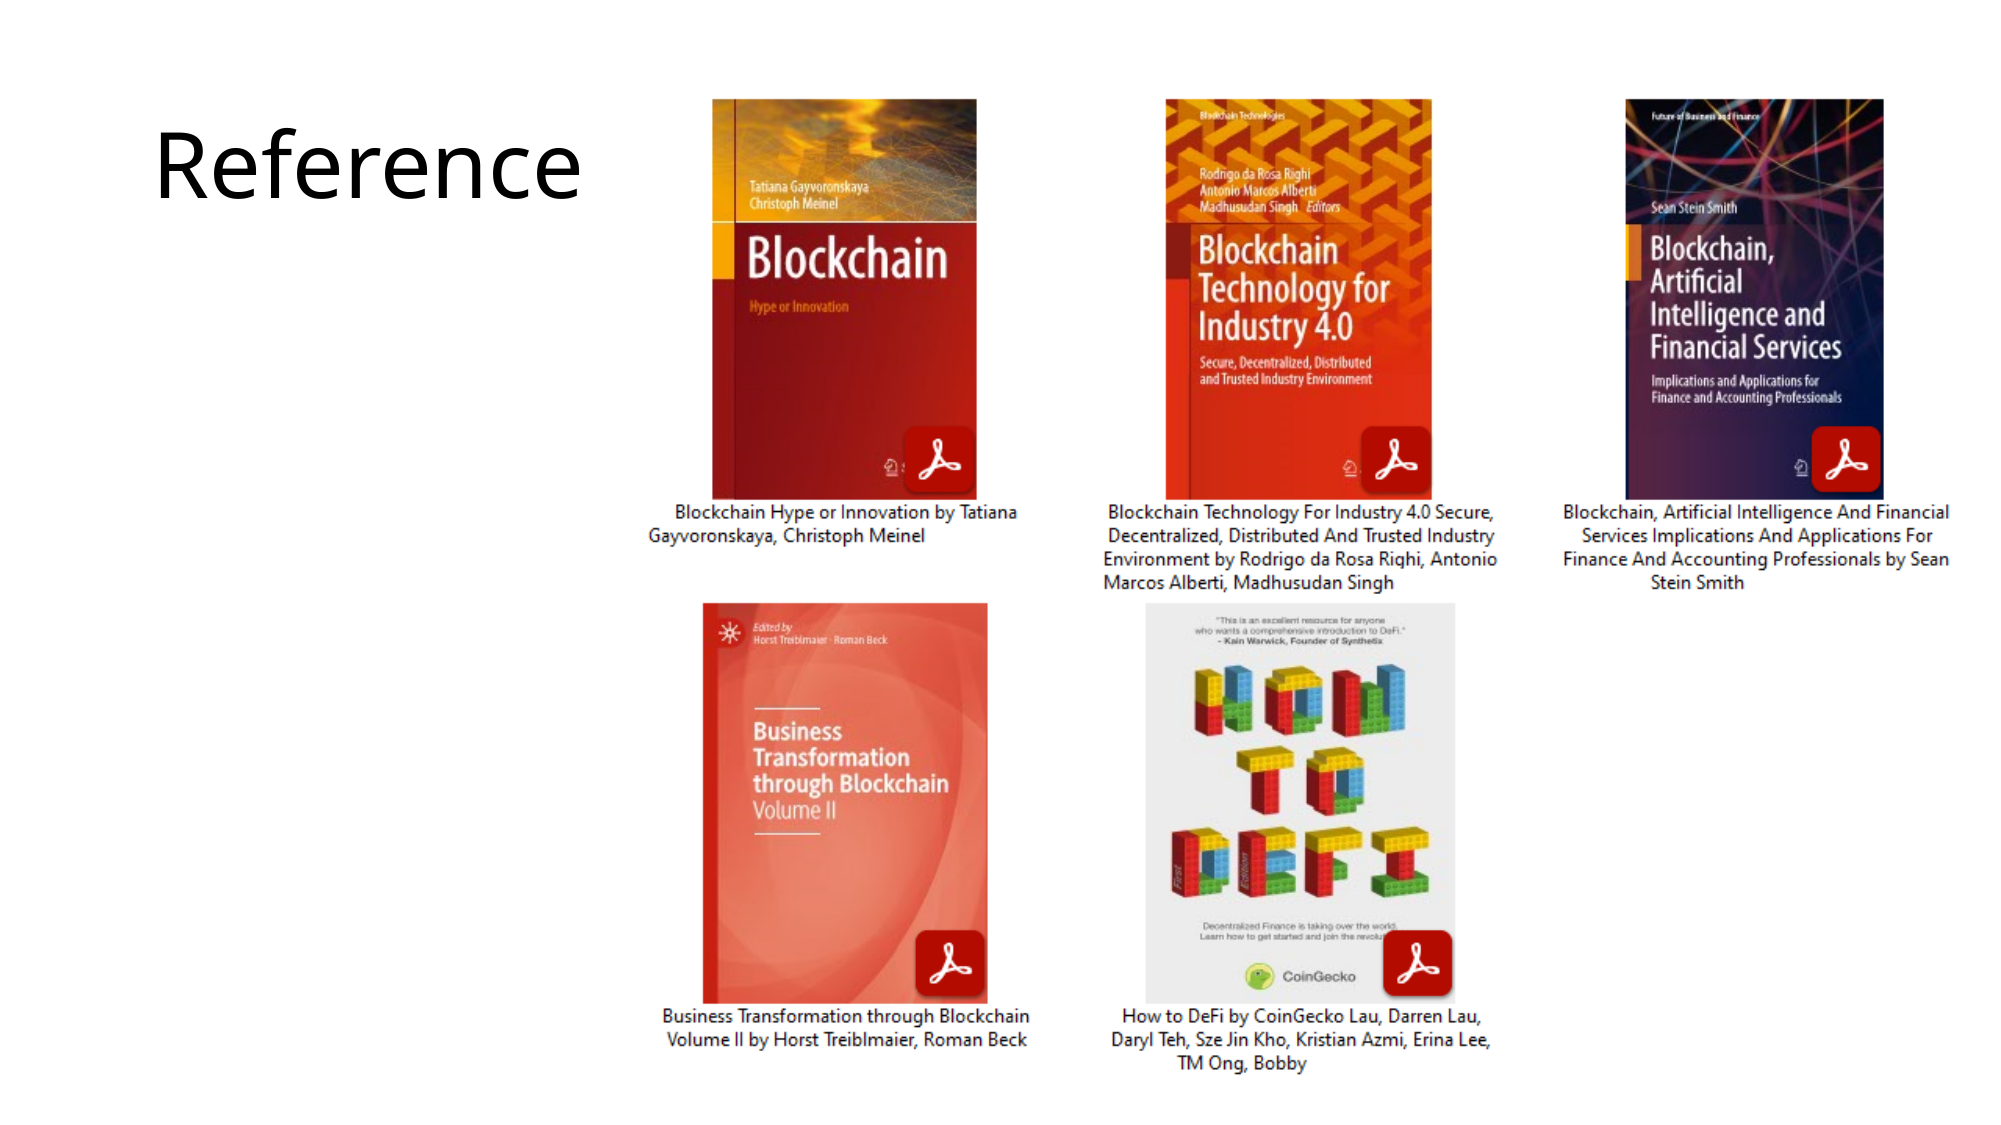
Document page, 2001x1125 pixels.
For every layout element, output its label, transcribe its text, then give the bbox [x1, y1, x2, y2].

picture [611, 90, 1970, 1087]
title Reference [137, 59, 1863, 278]
